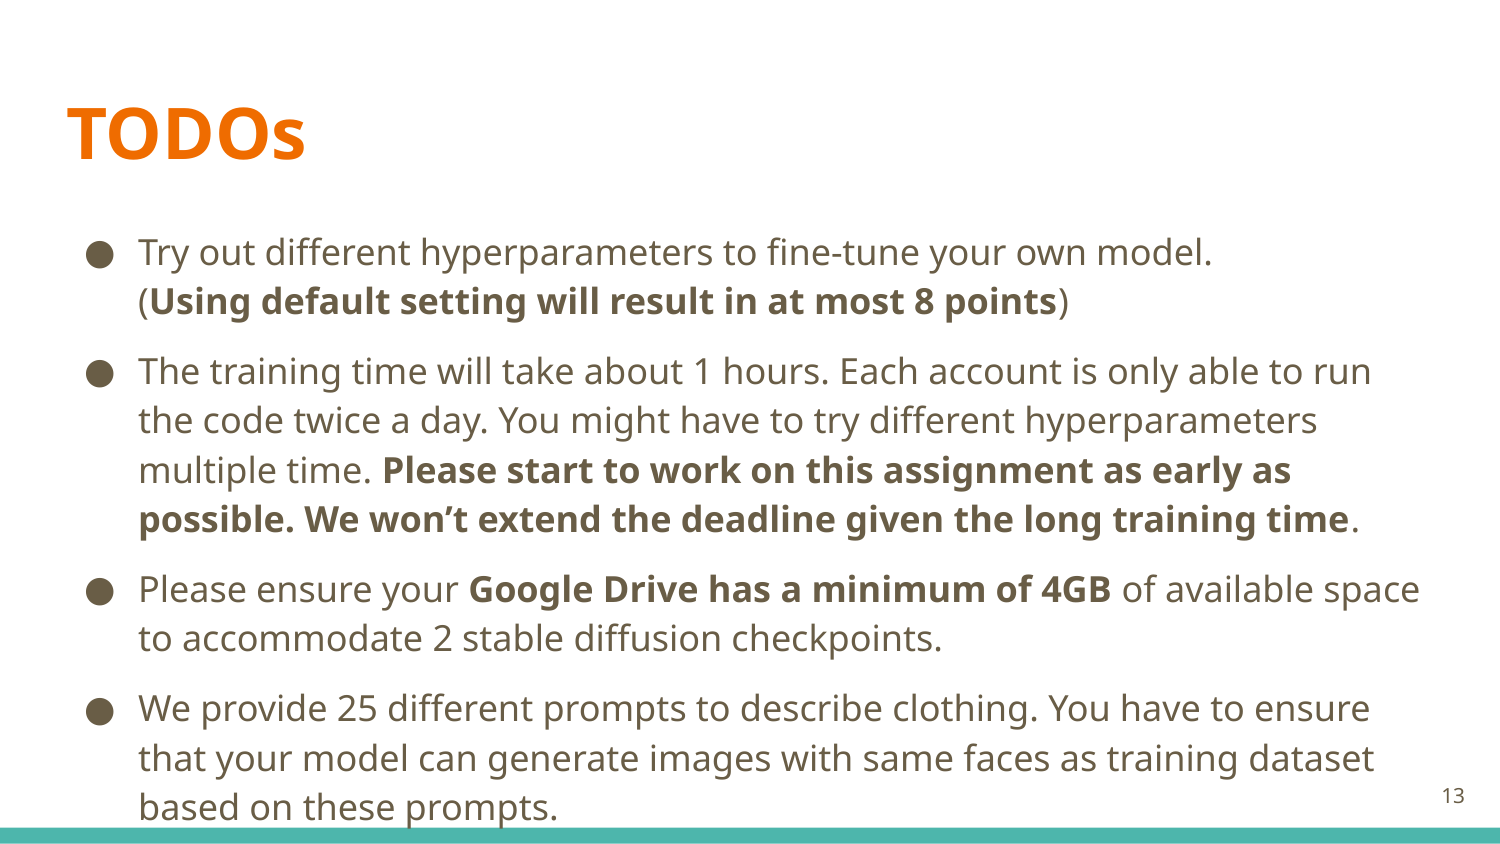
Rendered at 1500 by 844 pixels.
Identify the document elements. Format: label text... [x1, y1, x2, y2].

title TODOs [51, 72, 1449, 189]
list Try out different hyperparameters to fine-tune your own model. (Using default setting will result in at most 8 points) The training time will take about 1 hours. Each account is only able to run the code twice a day. You might have to try different hyperparameters multiple time. Please start to work on this assignment as early as possible. We won’t extend the deadline given the long training time. Please ensure your Google Drive has a minimum of 4GB of available space to accommodate 2 stable diffusion checkpoints. We provide 25 different prompts to describe clothing. You have to ensure that your model can generate images with same faces as training dataset based on these prompts. [51, 207, 1449, 844]
slide_number ‹#› [1389, 764, 1480, 830]
